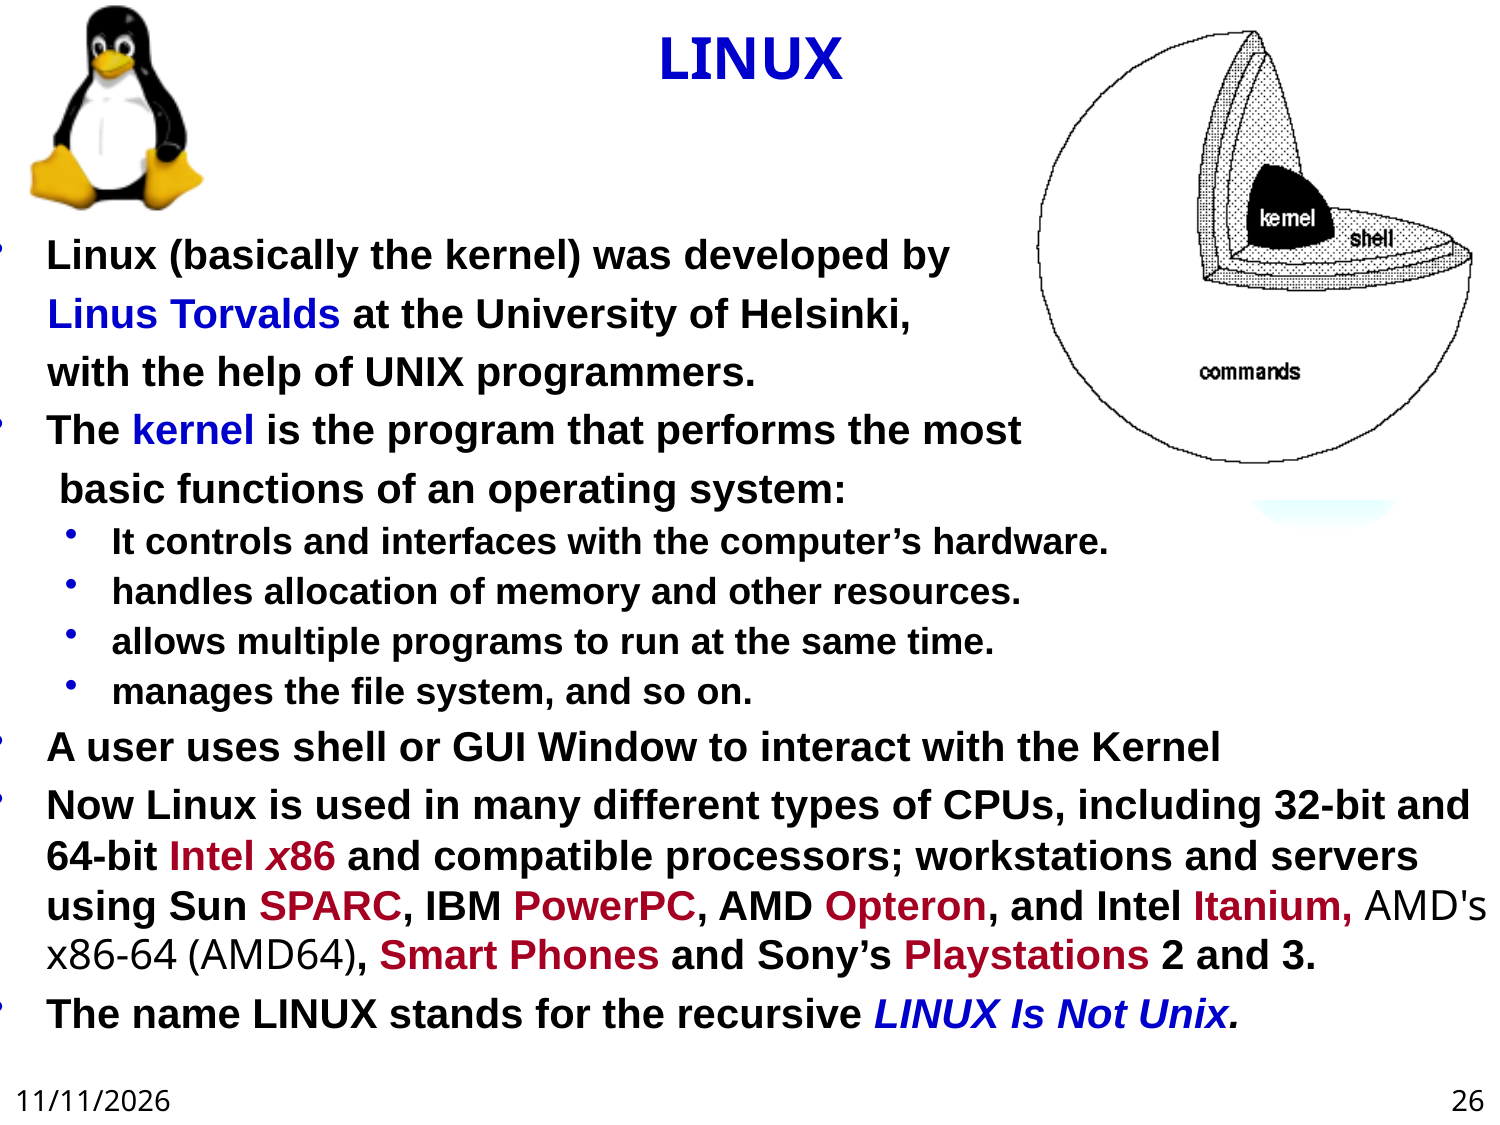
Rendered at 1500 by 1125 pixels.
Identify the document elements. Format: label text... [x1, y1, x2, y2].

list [1009, 0, 1500, 501]
text_box Linux (basically the kernel) was developed by Linus Torvalds at the University of Helsinki, with the help of UNIX programmers. The kernel is the program that performs the most basic functions of an operating system: It controls and interfaces with the computer’s hardware. handles allocation of memory and other resources. allows multiple programs to run at the same time. manages the file system, and so on. A user uses shell or GUI Window to interact with the Kernel Now Linux is used in many different types of CPUs, including 32-bit and 64-bit Intel x86 and compatible processors; workstations and servers using Sun SPARC, IBM PowerPC, AMD Opteron, and Intel Itanium, AMD's x86-64 (AMD64), Smart Phones and Sony’s Playstations 2 and 3. The name LINUX stands for the recursive LINUX Is Not Unix. [0, 162, 1500, 1125]
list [12, 3, 222, 213]
title LINUX [0, 0, 1007, 113]
